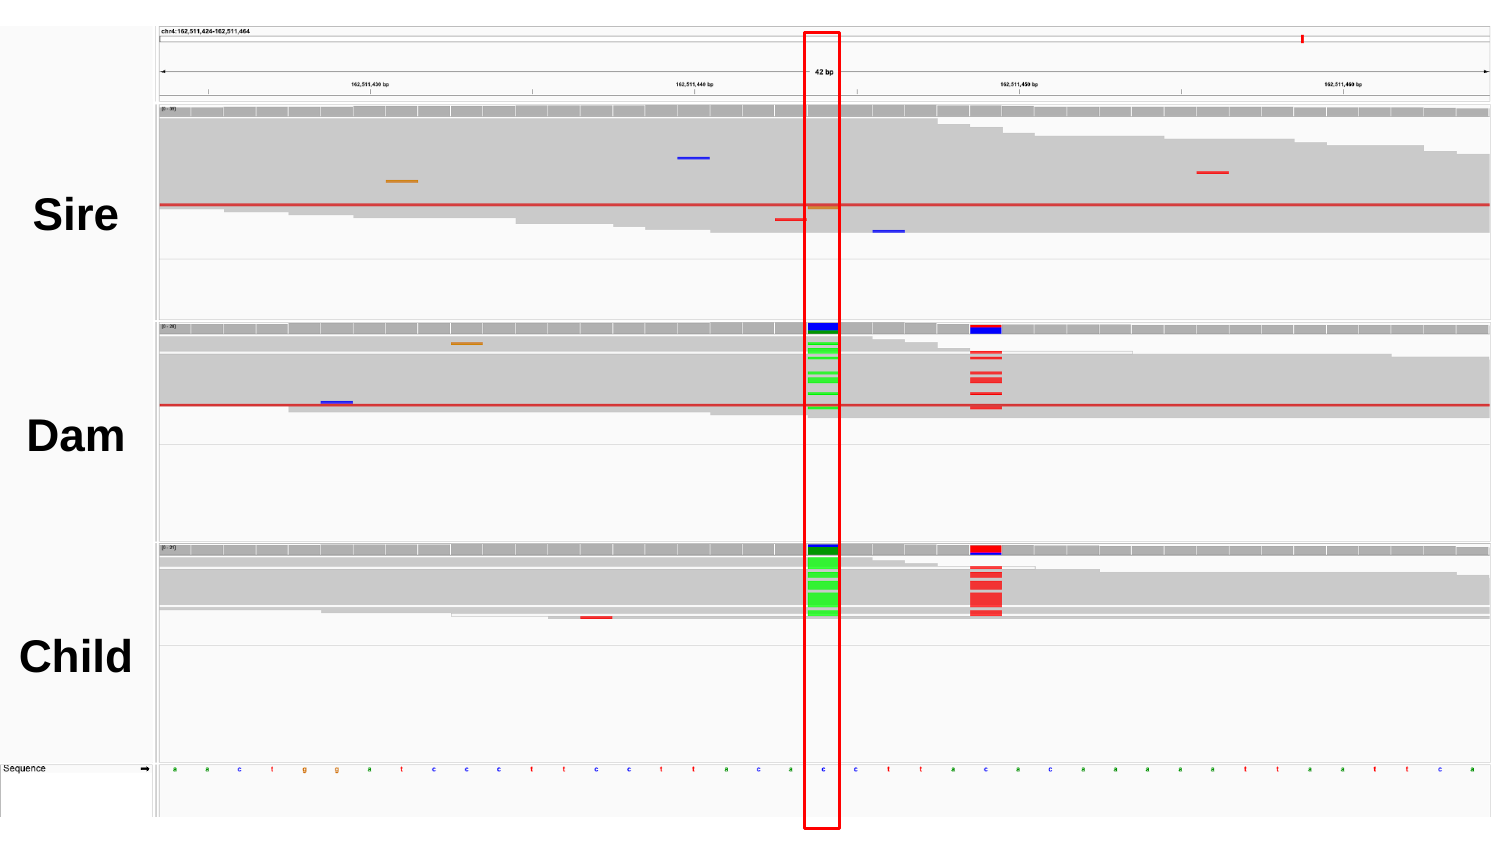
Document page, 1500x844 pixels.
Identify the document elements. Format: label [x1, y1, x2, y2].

text_box [804, 825, 840, 829]
picture [0, 26, 1500, 817]
